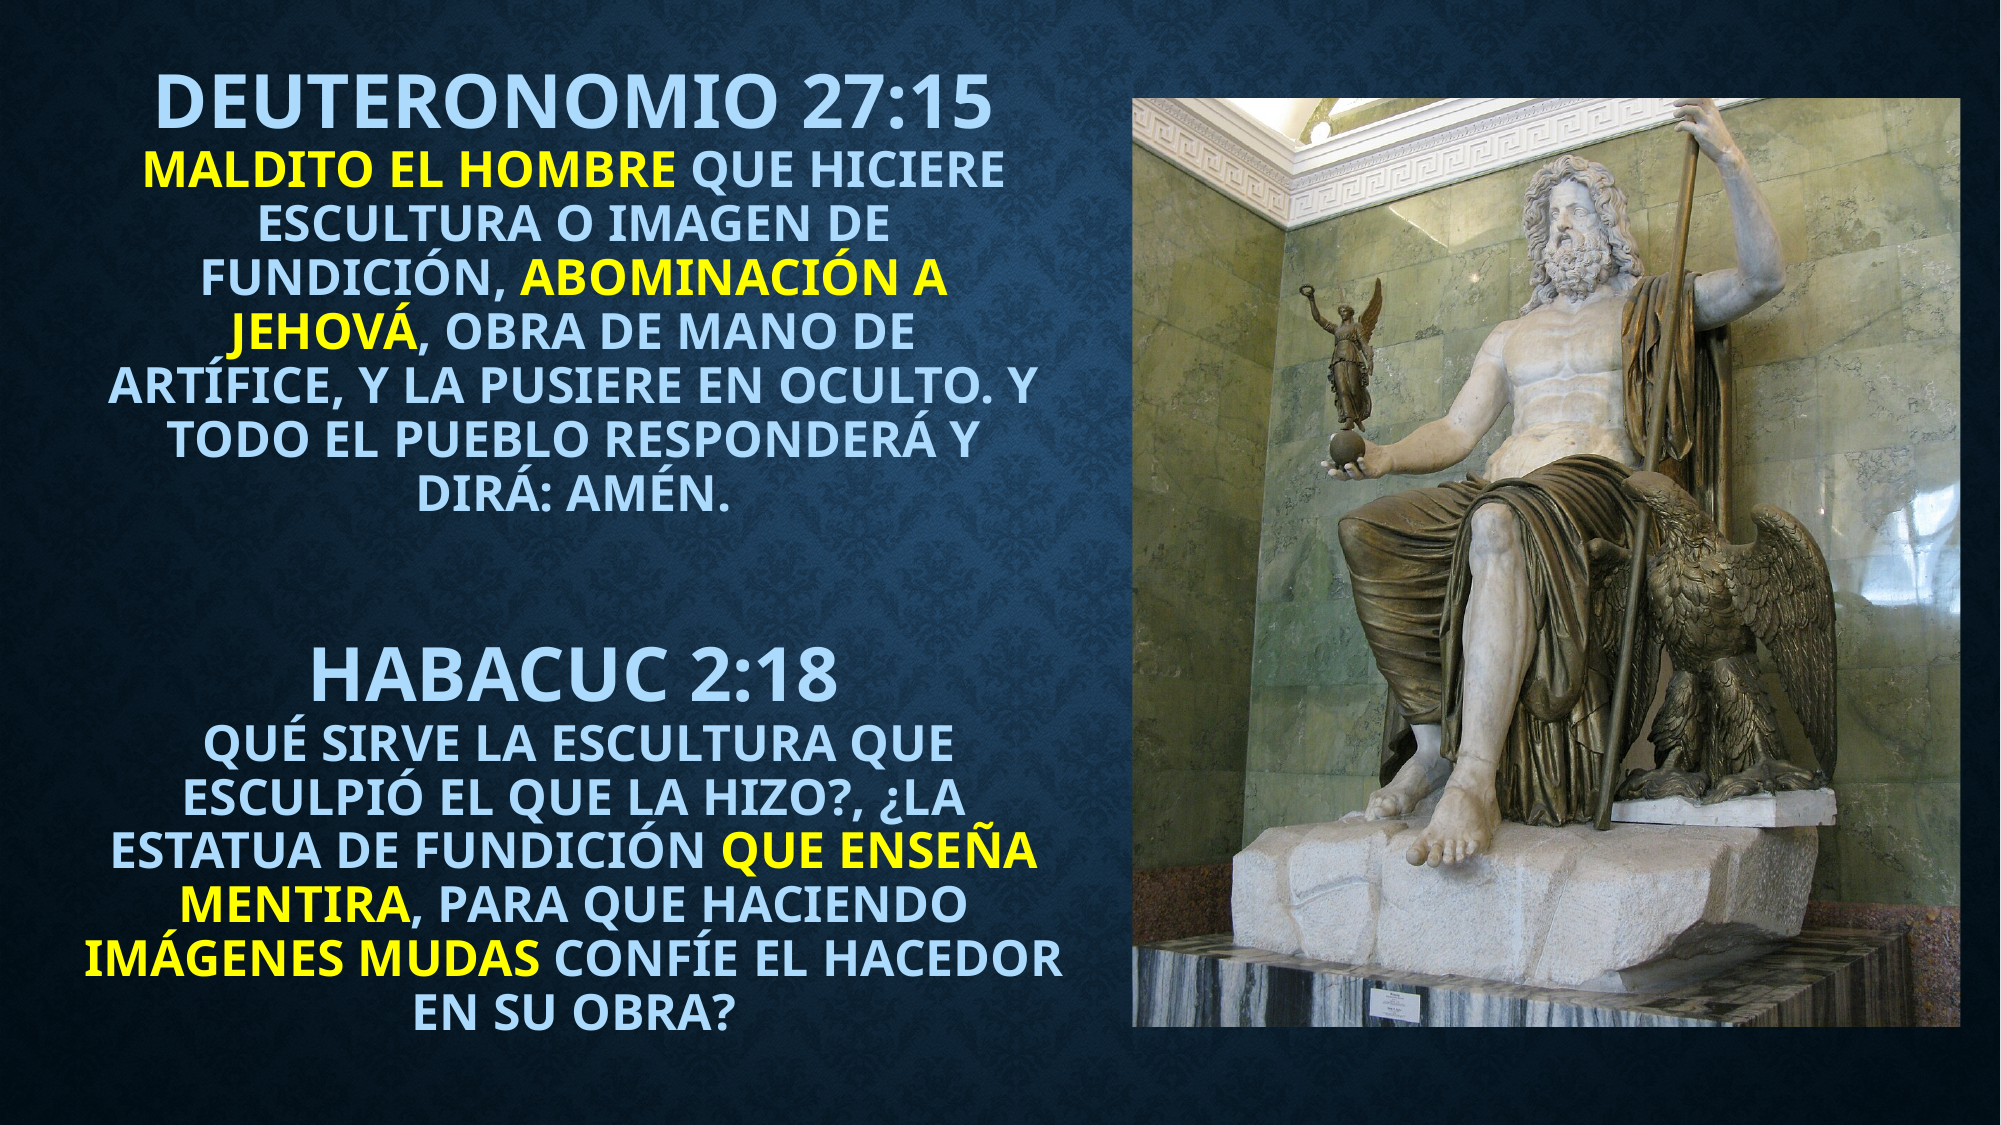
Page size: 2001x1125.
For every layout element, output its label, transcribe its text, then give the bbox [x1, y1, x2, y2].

text_box Habacuc 2:18 qué sirve la escultura que esculpió el que la hizo?, ¿la estatua de fundición que enseña mentira, para que haciendo imágenes mudas confíe el hacedor en su obra? [59, 290, 1089, 1050]
title Deuteronomio 27:15 Maldito el hombre que hiciere escultura o imagen de fundición, abominación a Jehová, obra de mano de artífice, y la pusiere en oculto. Y todo el pueblo responderá y dirá: Amén. [92, 0, 1056, 290]
picture [1131, 98, 1961, 1027]
